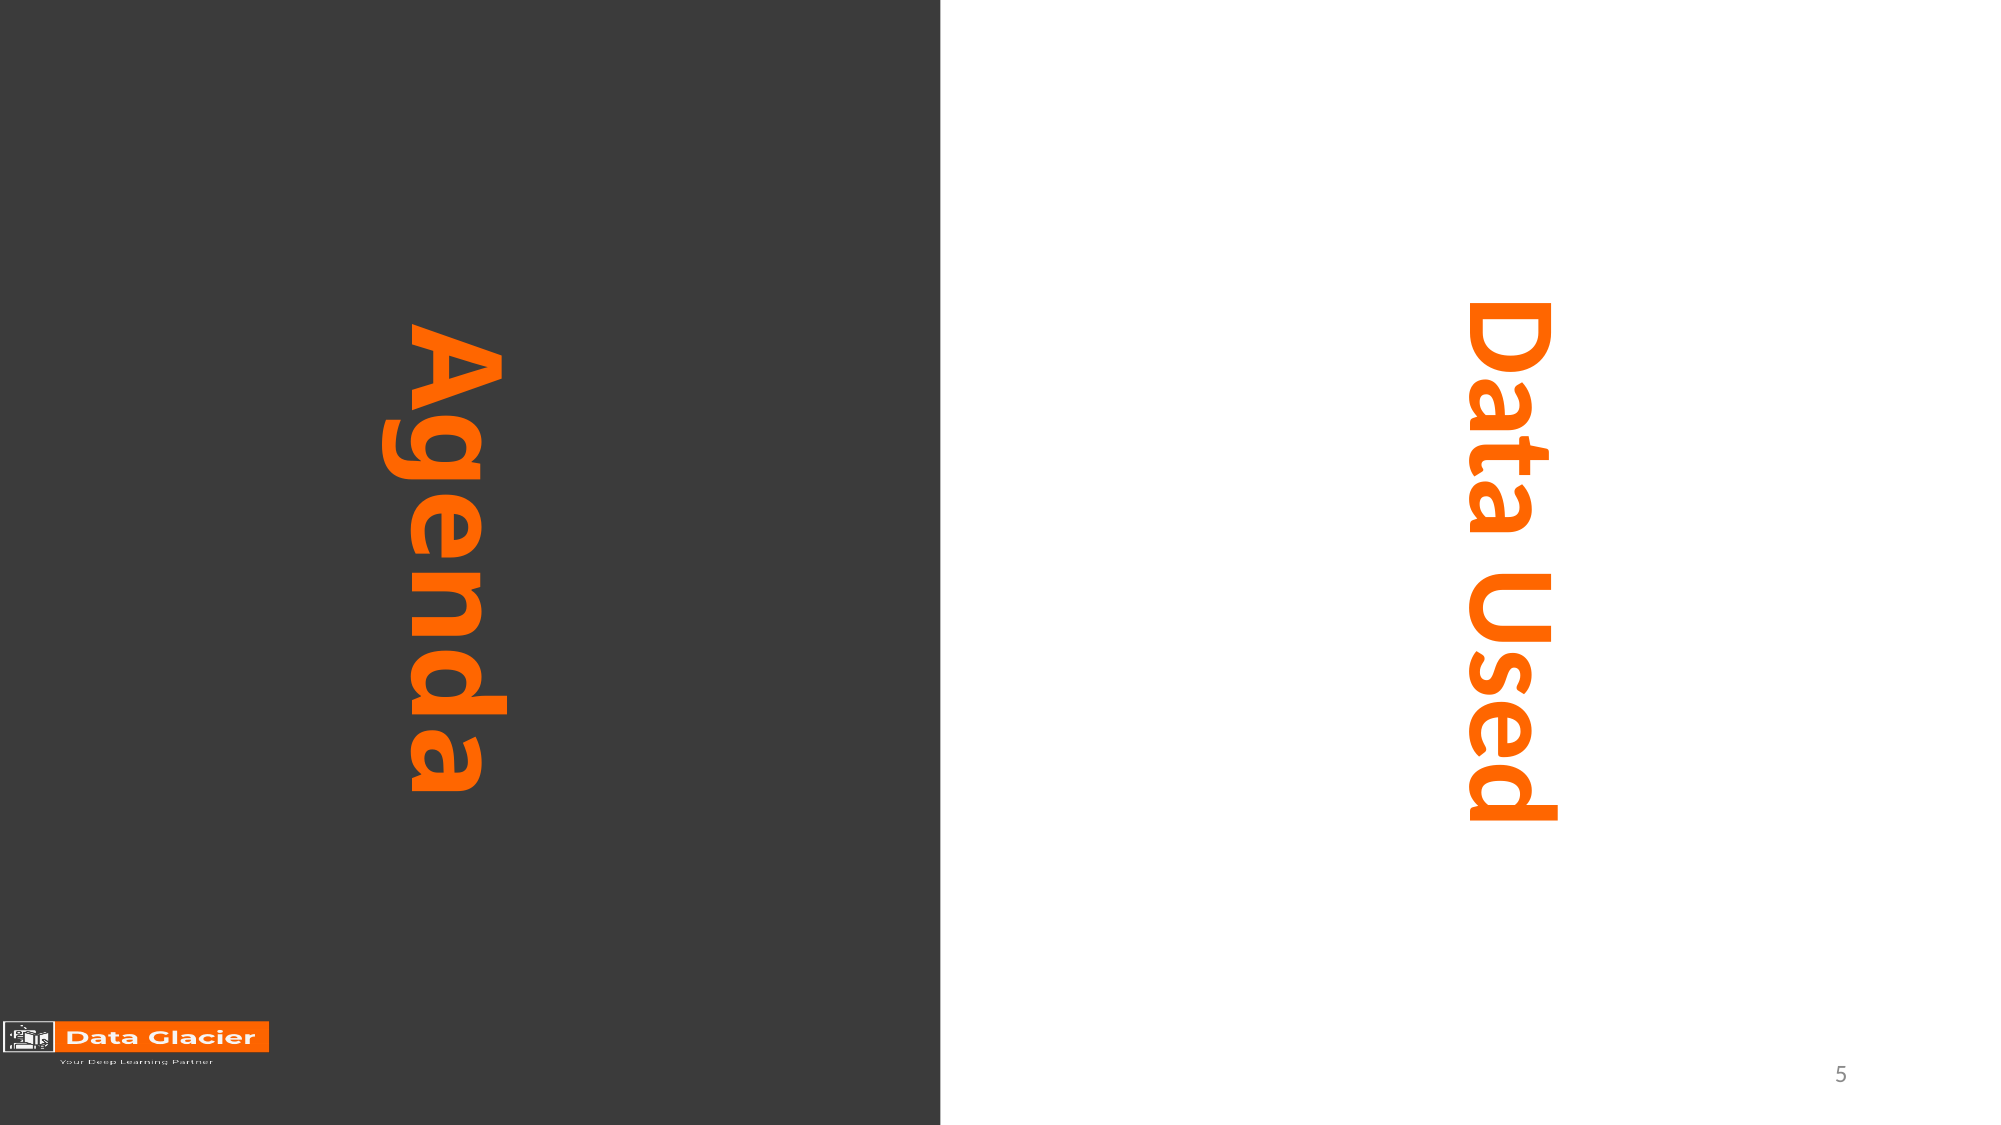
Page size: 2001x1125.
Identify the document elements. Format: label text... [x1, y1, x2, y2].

subtitle Data Used [940, 0, 2000, 1125]
title Agenda [0, 0, 940, 1125]
picture [0, 961, 272, 1125]
slide_number 5 [1412, 1042, 1863, 1103]
